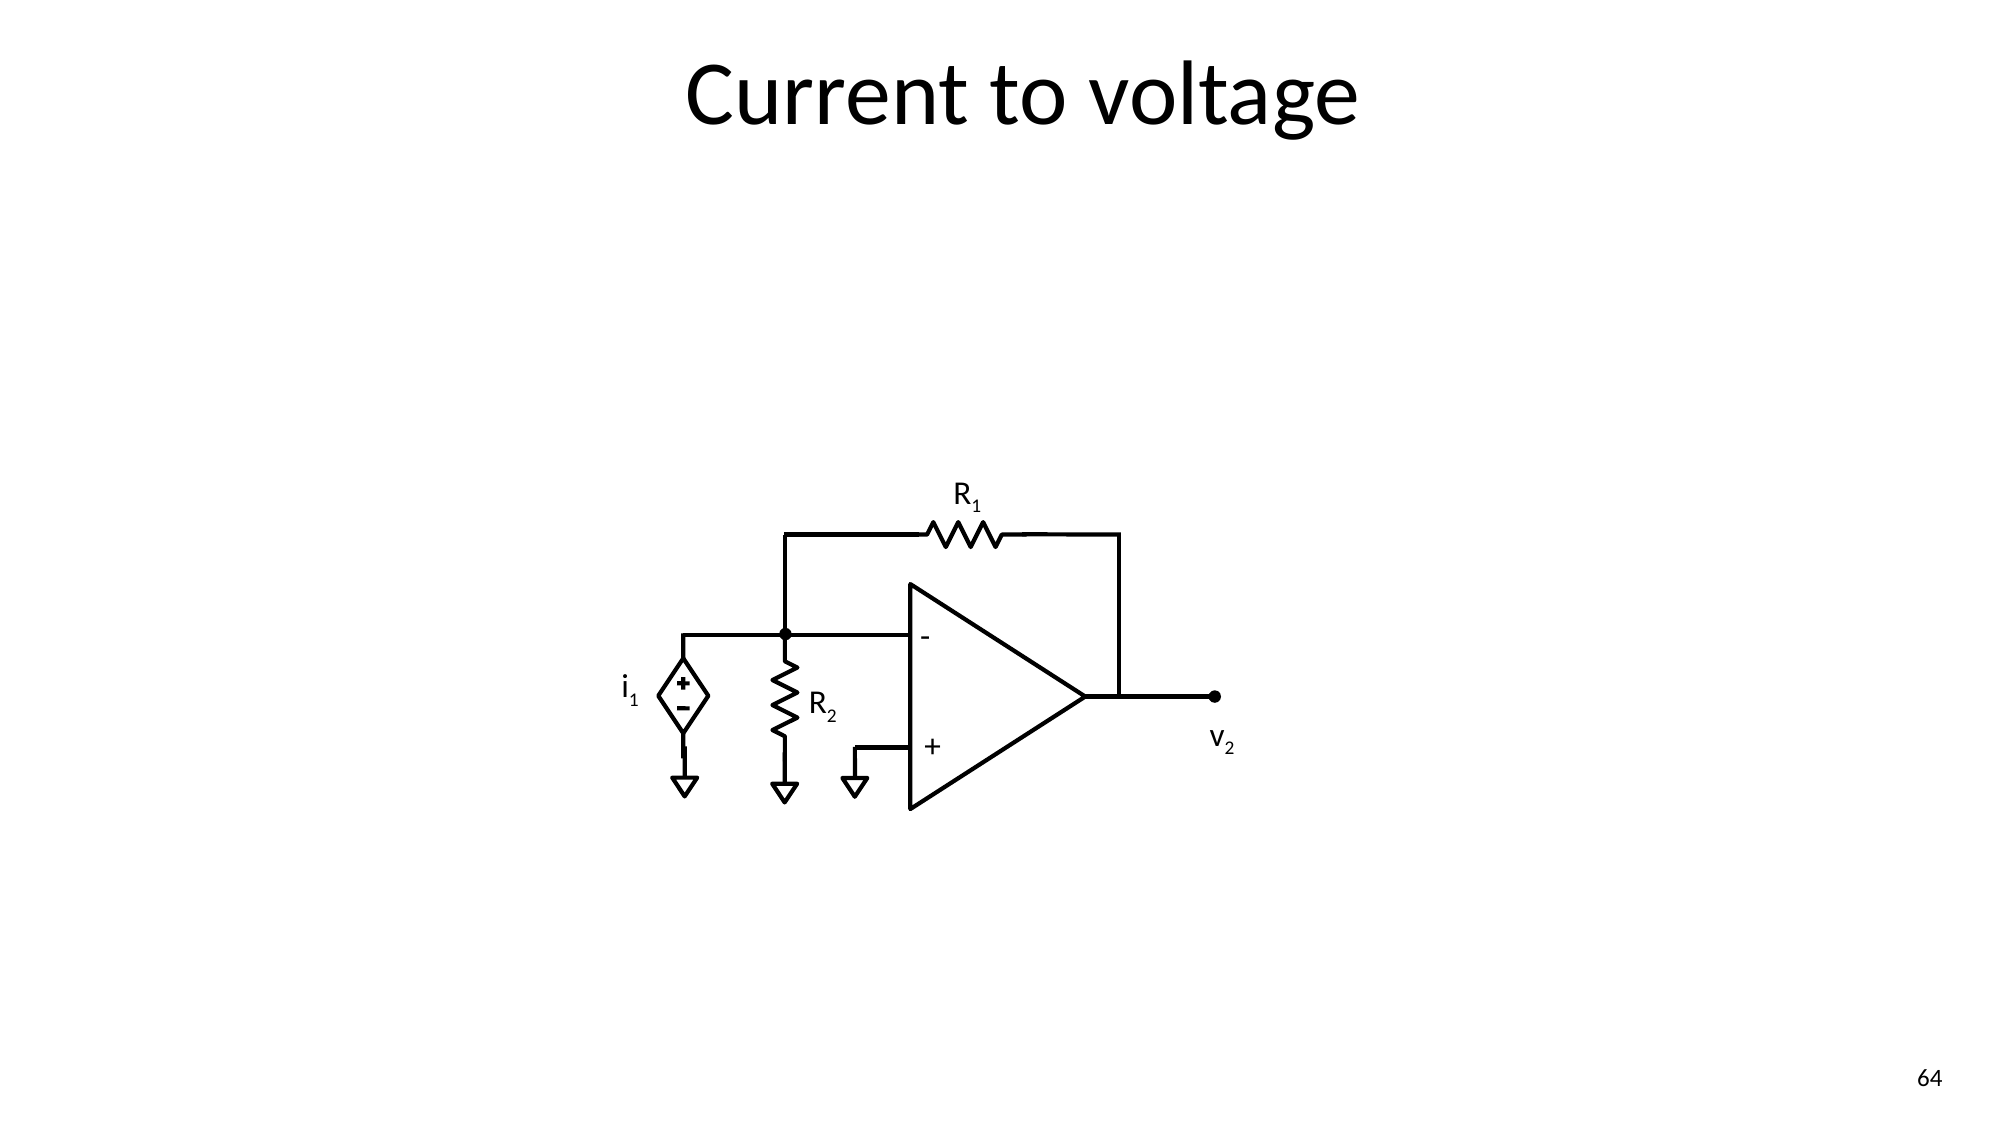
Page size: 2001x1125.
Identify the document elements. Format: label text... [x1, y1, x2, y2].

text_box Current to voltage [77, 25, 1970, 151]
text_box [606, 463, 1271, 810]
slide_number 64 [1599, 742, 1950, 1125]
